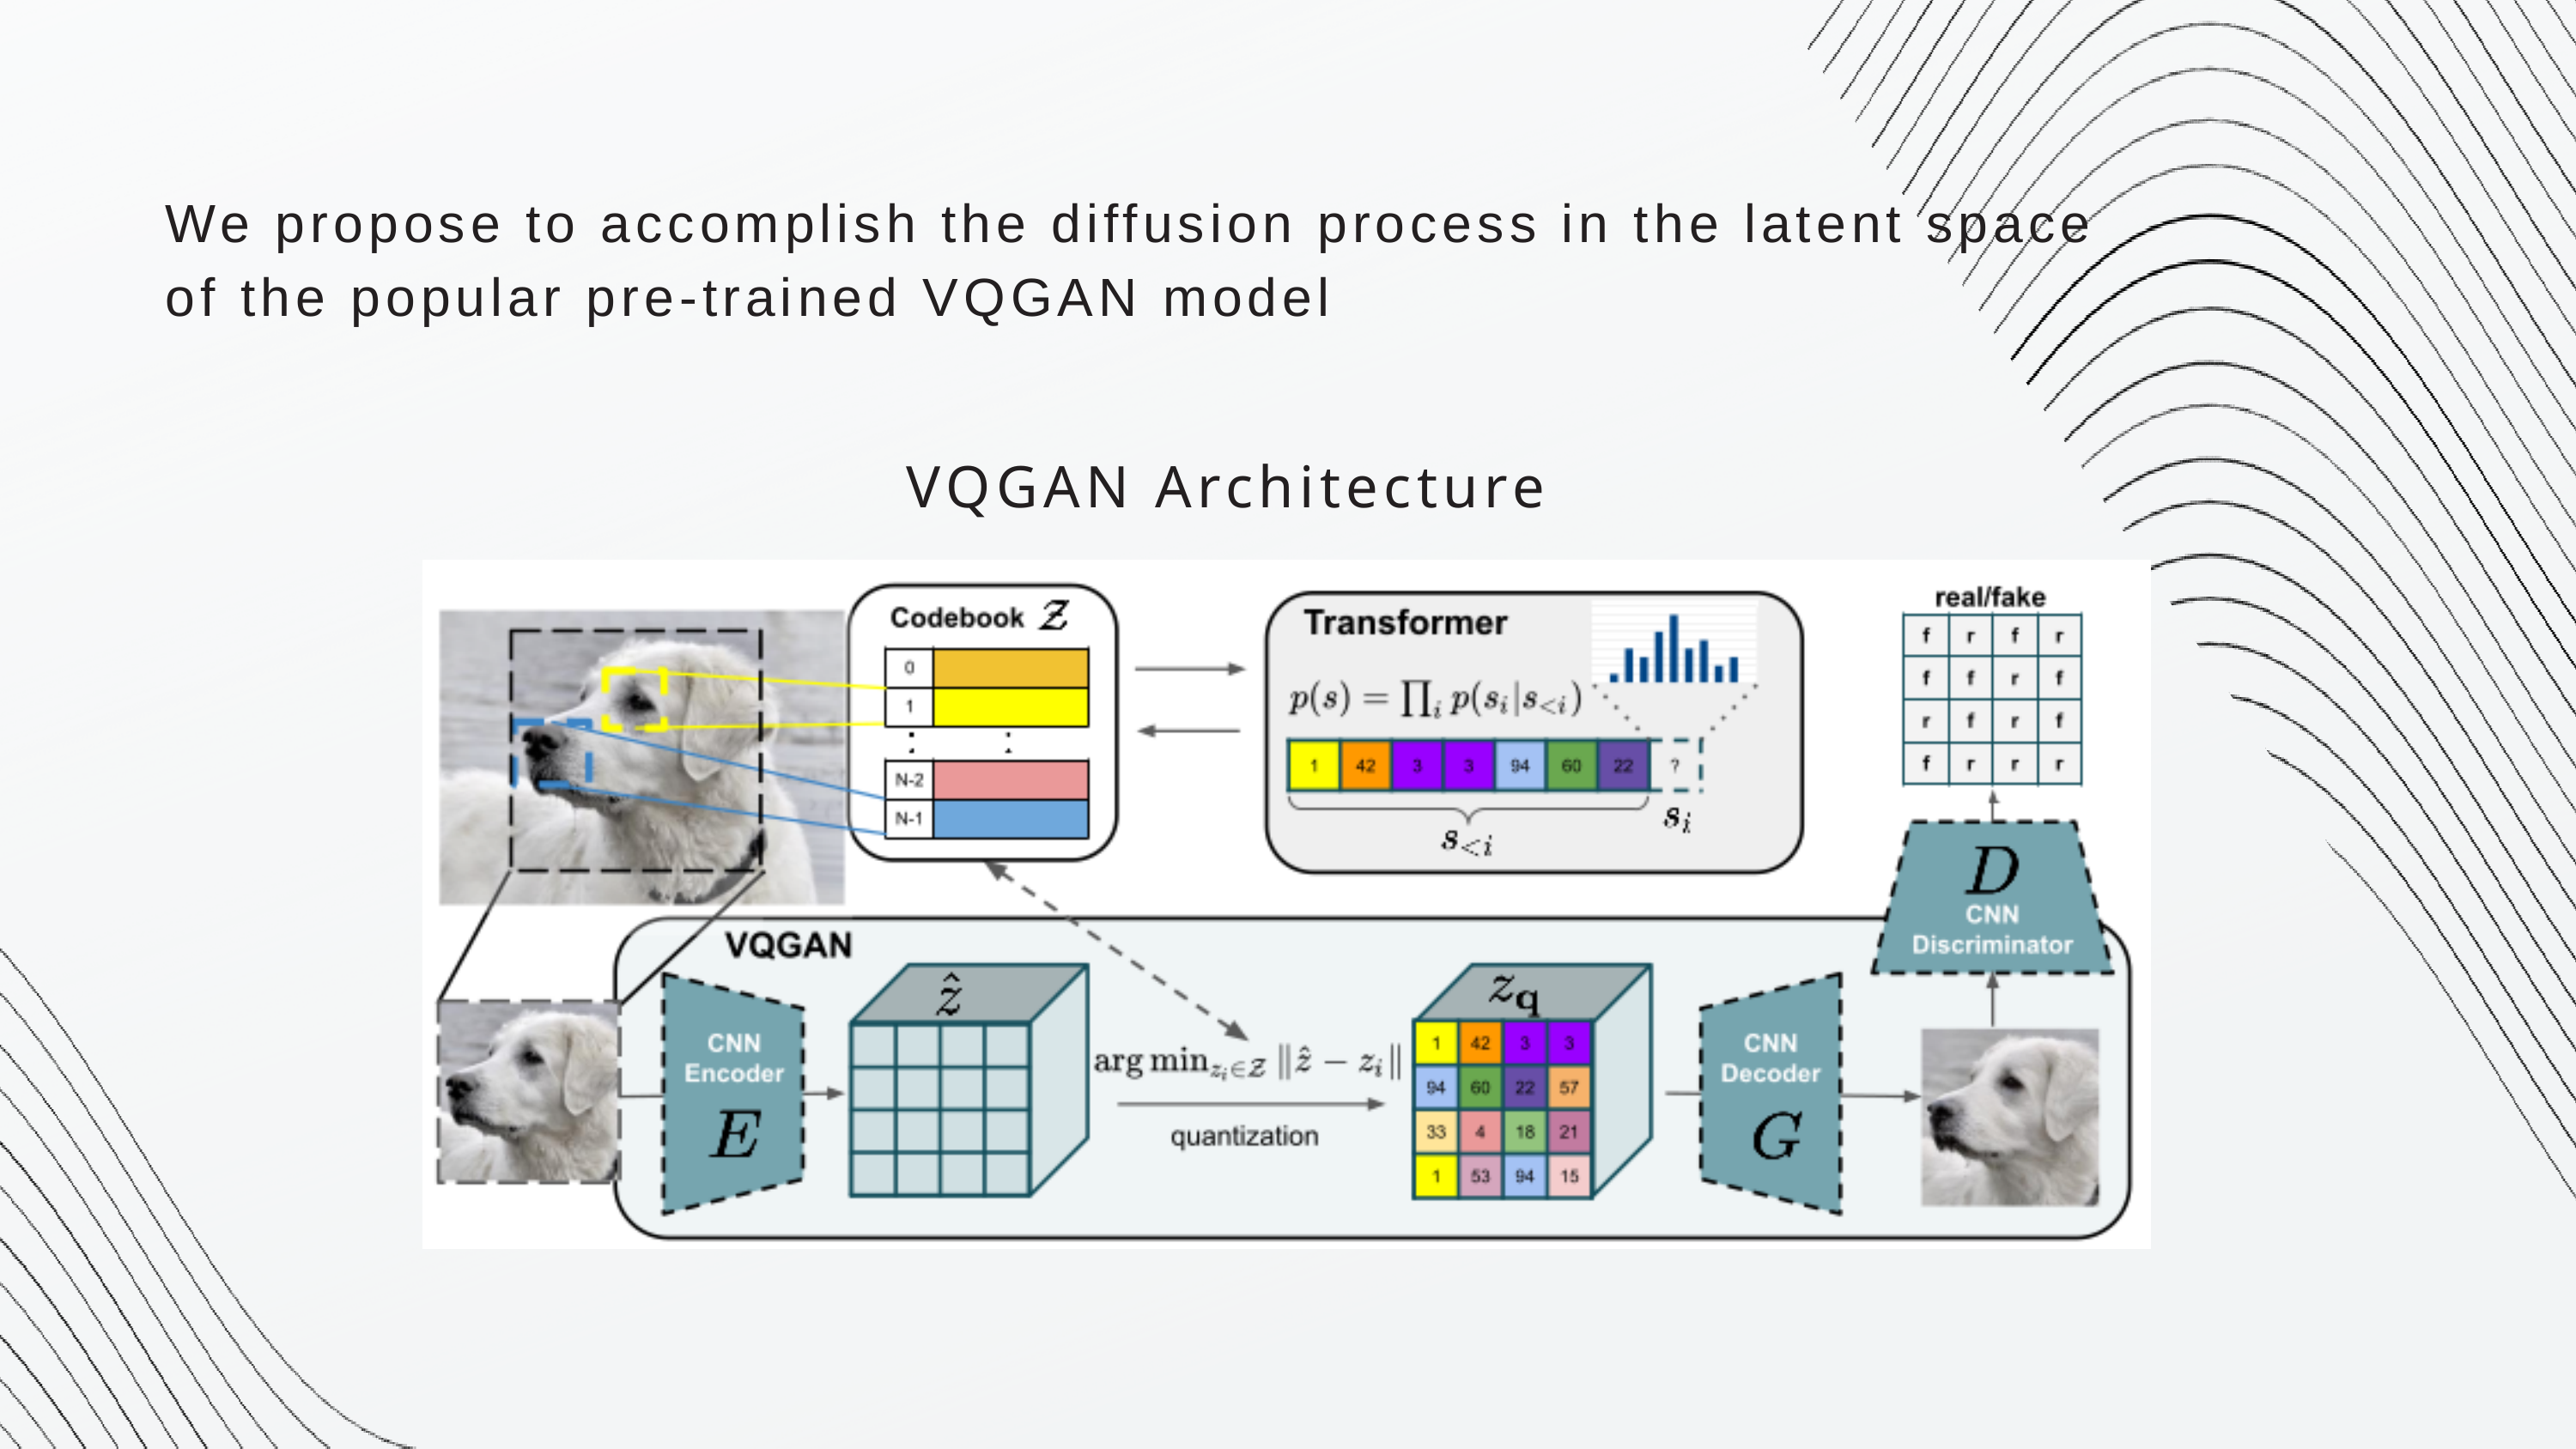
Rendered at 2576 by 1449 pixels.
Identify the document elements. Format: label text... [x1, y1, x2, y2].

text_box [0, 864, 434, 1449]
text_box [1779, 0, 2576, 1223]
text_box We propose to accomplish the diffusion process in the latent space of the popular pre-trained VQGAN model [165, 105, 2157, 328]
text_box VQGAN Architecture [906, 361, 1606, 519]
text_box [422, 560, 2151, 1249]
text_box [0, 0, 2576, 1449]
